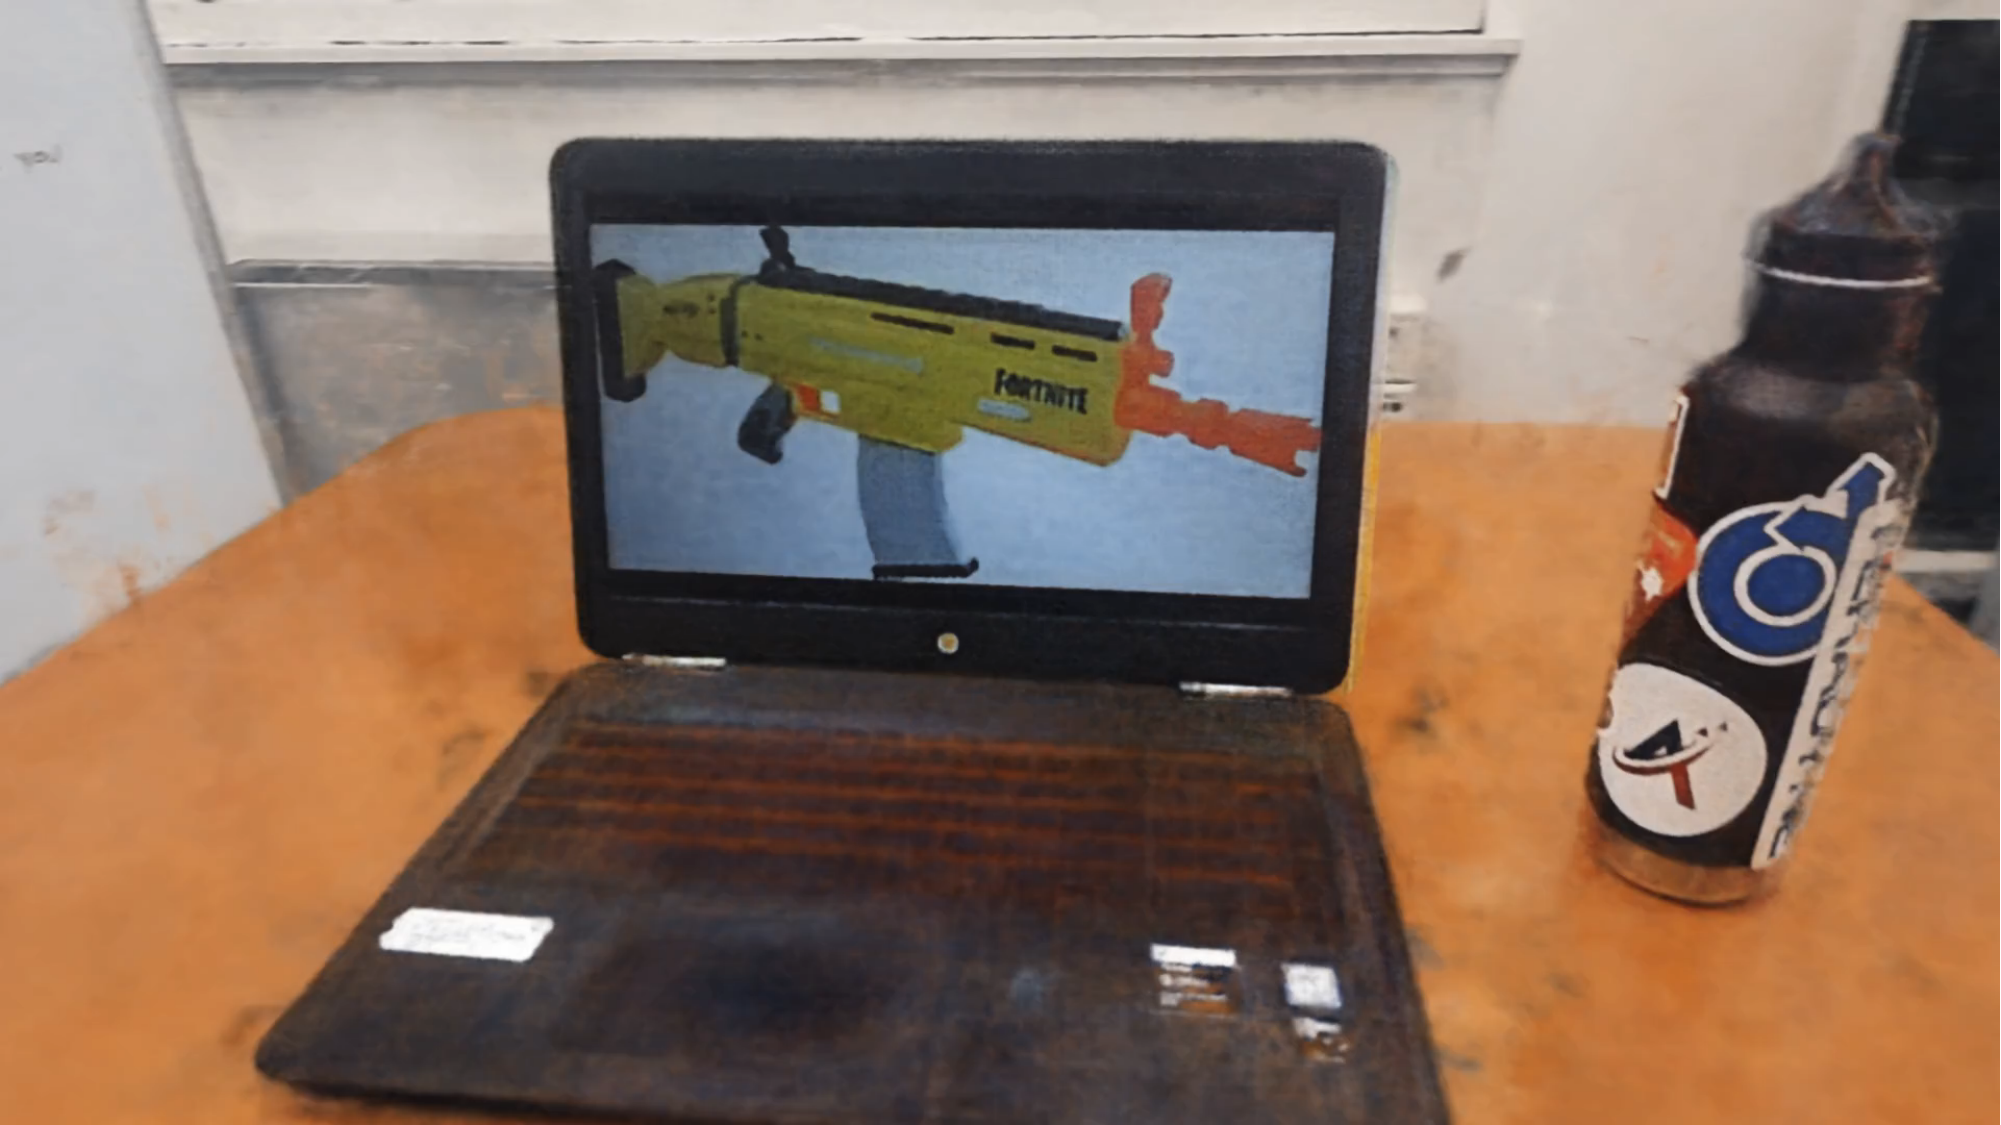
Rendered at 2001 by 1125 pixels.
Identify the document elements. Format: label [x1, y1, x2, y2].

text_box [0, 0, 2000, 1125]
